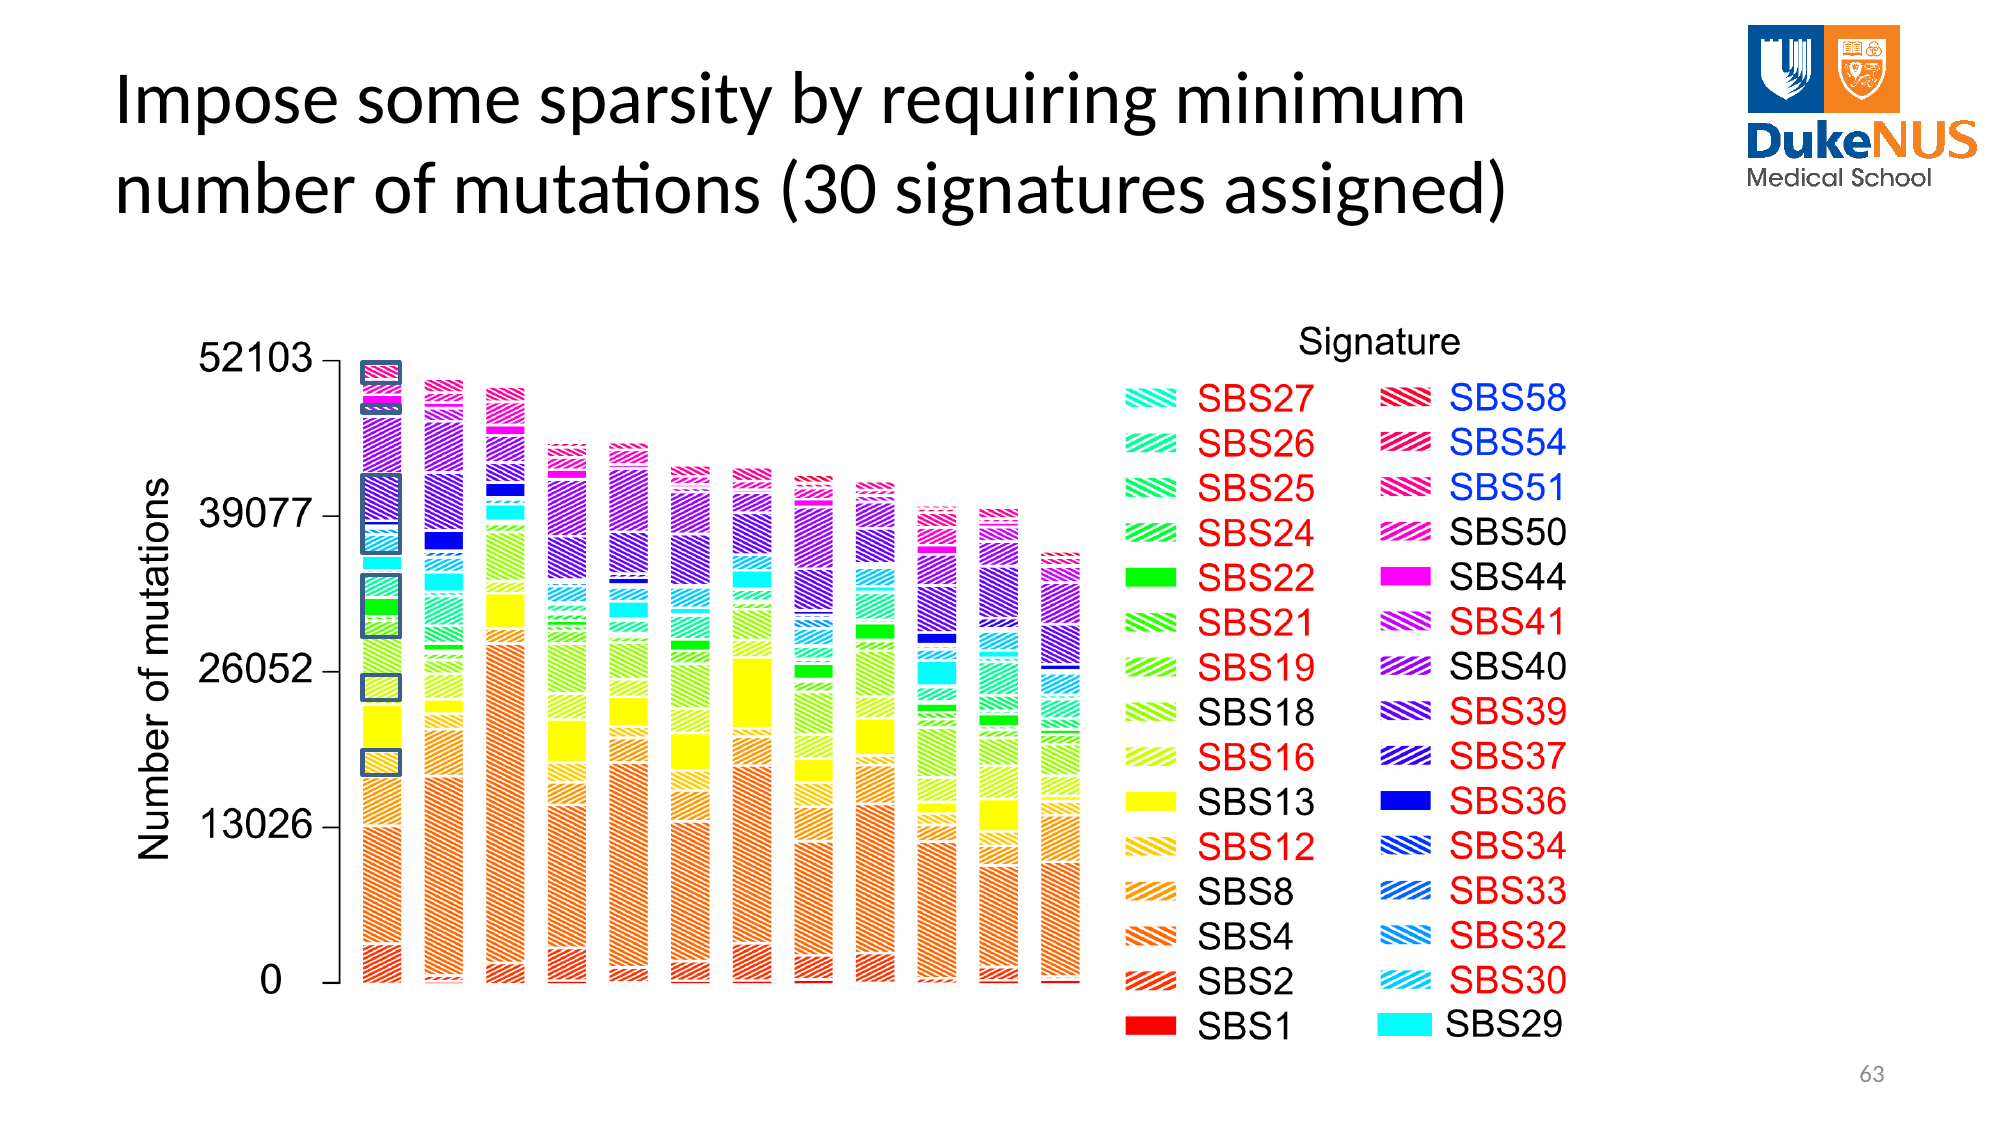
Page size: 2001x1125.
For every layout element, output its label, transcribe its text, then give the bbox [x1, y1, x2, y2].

picture [112, 287, 1626, 1088]
title Impose some sparsity by requiring minimum number of mutations (30 signatures assigned) [99, 45, 1538, 233]
picture [1737, 12, 1978, 189]
slide_number 63 [1433, 1042, 1900, 1103]
